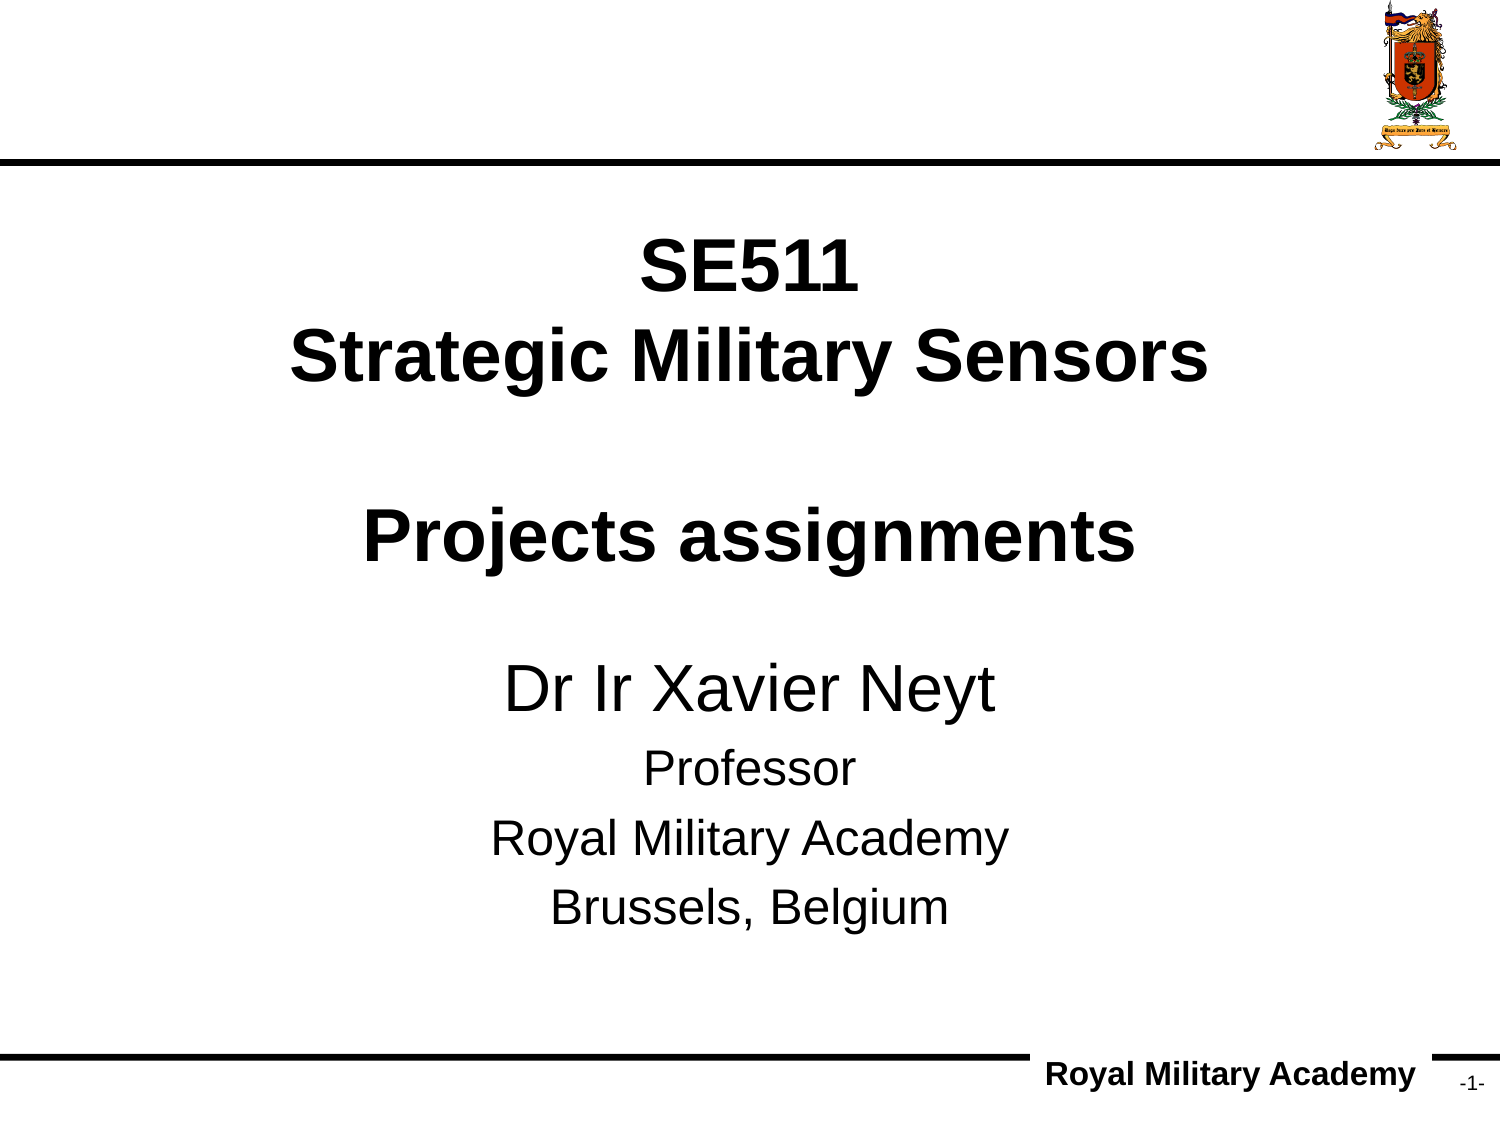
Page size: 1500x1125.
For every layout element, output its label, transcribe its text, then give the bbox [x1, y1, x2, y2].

title SE511 Strategic Military Sensors Projects assignments [112, 302, 1388, 491]
subtitle Dr Ir Xavier Neyt Professor Royal Military Academy Brussels, Belgium [224, 637, 1276, 926]
